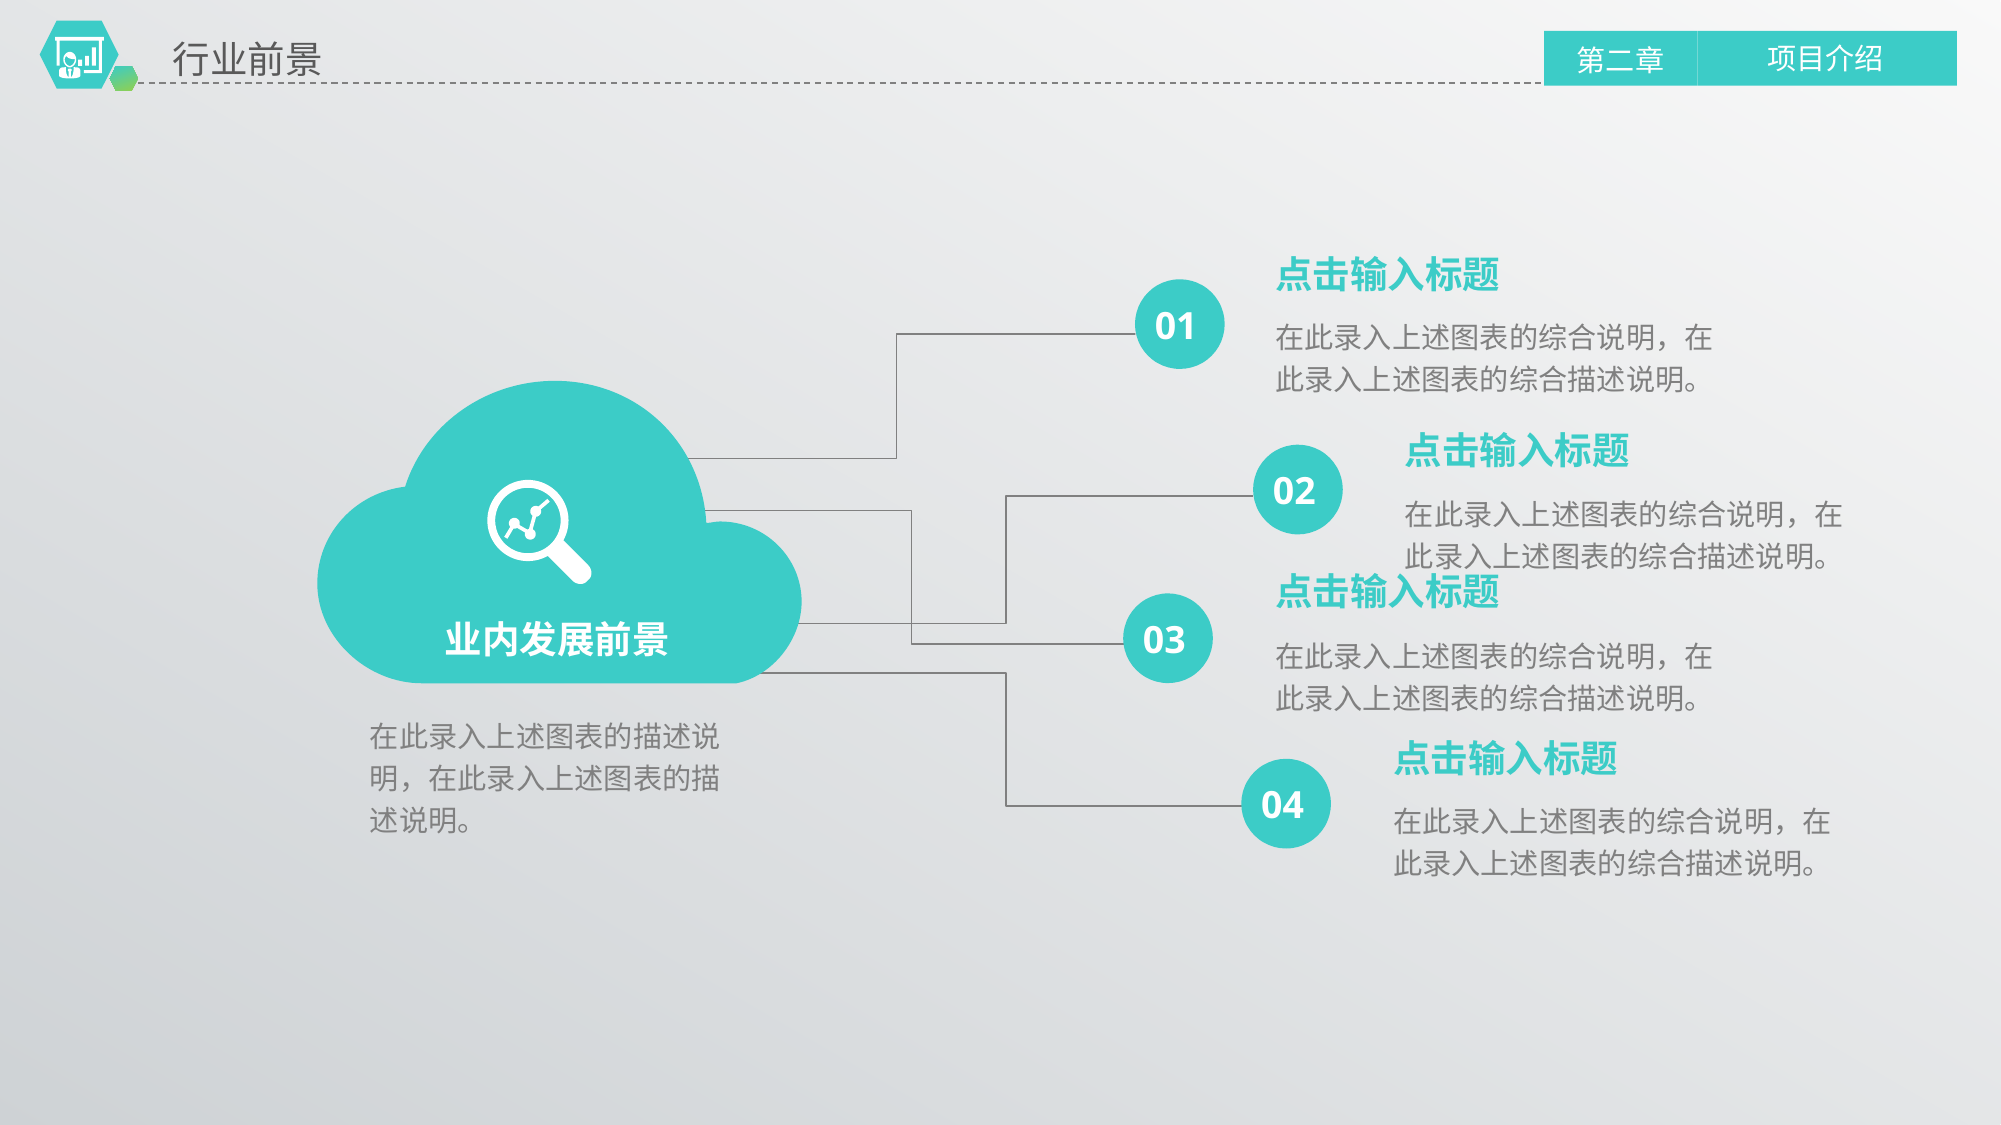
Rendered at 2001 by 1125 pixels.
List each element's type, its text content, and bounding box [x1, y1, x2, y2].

text_box [1132, 300, 1139, 337]
text_box 03 [1127, 632, 1213, 668]
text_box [657, 510, 1166, 645]
text_box [1542, 29, 1695, 82]
text_box 02 [1257, 460, 1343, 520]
text_box 在此录入上述图表的描述说明，在此录入上述图表的描述说明。 [355, 704, 764, 845]
text_box [1143, 277, 1216, 294]
text_box [1250, 834, 1322, 851]
text_box [59, 51, 81, 79]
text_box [317, 380, 783, 684]
text_box 04 [1246, 774, 1331, 834]
text_box [1143, 354, 1216, 372]
text_box [1544, 83, 1695, 88]
text_box 点击输入标题 [1378, 727, 1745, 788]
text_box [1250, 466, 1257, 500]
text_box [657, 333, 1136, 459]
text_box [1695, 29, 1959, 88]
text_box [487, 479, 592, 584]
text_box 在此录入上述图表的综合说明，在此录入上述图表的综合描述说明。 [1260, 623, 1757, 723]
text_box [1261, 442, 1335, 460]
text_box 点击输入标题 [1260, 560, 1609, 621]
text_box [1266, 756, 1323, 774]
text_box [758, 495, 1254, 624]
text_box 01 [1139, 294, 1225, 354]
text_box 在此录入上述图表的综合说明，在此录入上述图表的综合描述说明。 [1260, 304, 1757, 404]
text_box 行业前景 [161, 30, 469, 82]
text_box 在此录入上述图表的综合说明，在此录入上述图表的综合描述说明。 [1378, 789, 1875, 888]
text_box 点击输入标题 [1260, 243, 1713, 304]
text_box 第二章 [1544, 36, 1698, 83]
text_box [1240, 815, 1246, 828]
text_box 在此录入上述图表的综合说明，在此录入上述图表的综合描述说明。 [1390, 481, 1875, 581]
text_box [1262, 520, 1334, 537]
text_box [751, 672, 1261, 807]
text_box 项目介绍 [1695, 34, 1956, 82]
text_box [37, 18, 121, 91]
text_box 点击输入标题 [1390, 419, 1739, 480]
text_box 业内发展前景 [386, 608, 729, 669]
text_box [55, 36, 104, 74]
text_box [107, 64, 140, 93]
